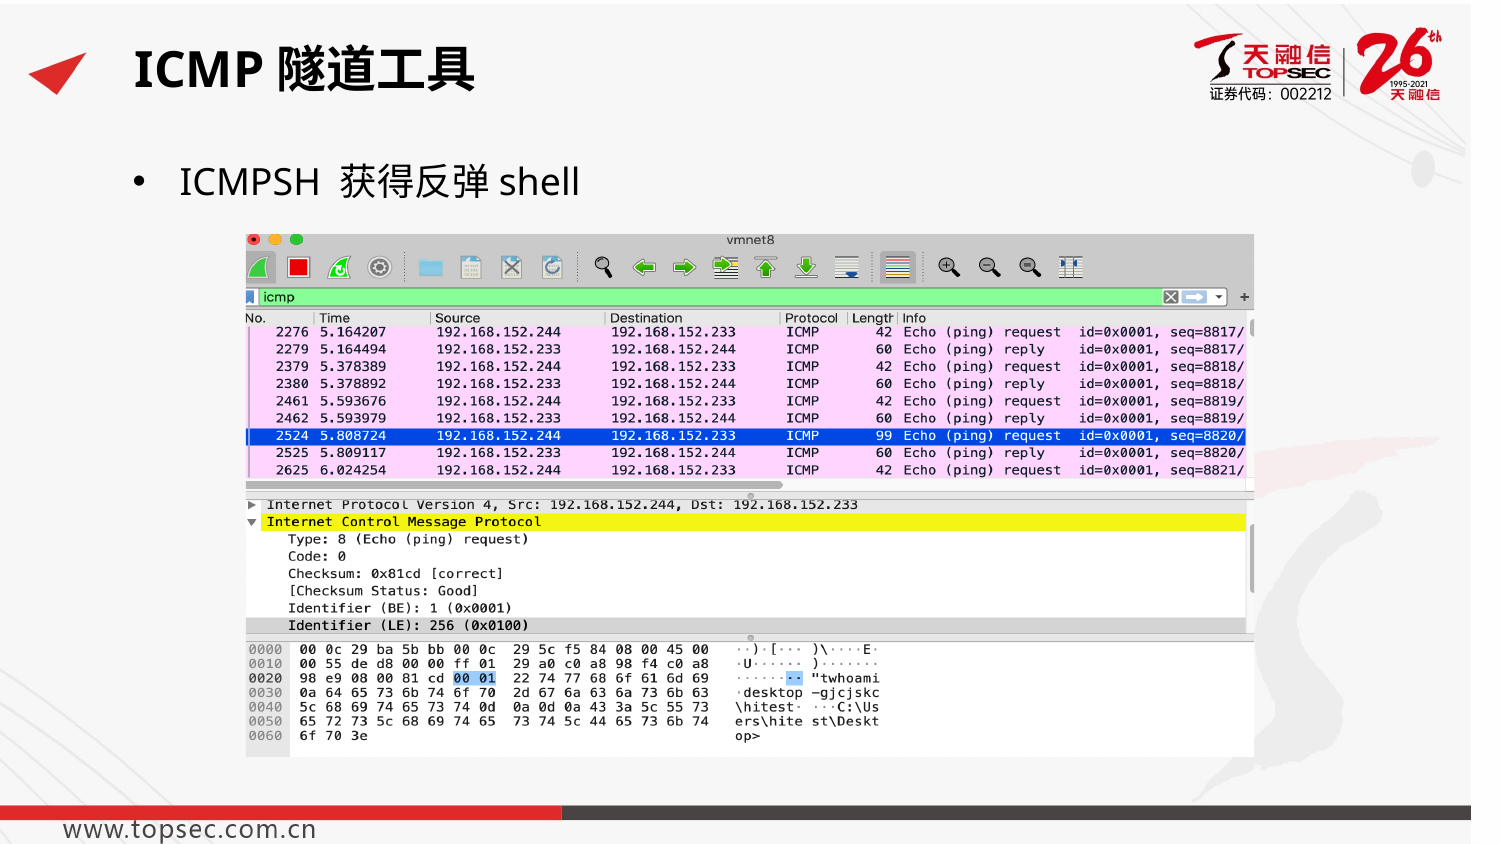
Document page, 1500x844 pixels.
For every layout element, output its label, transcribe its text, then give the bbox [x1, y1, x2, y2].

list ICMPSH 获得反弹shell [117, 127, 1383, 685]
picture [0, 0, 1500, 844]
title ICMP隧道工具 [119, 1, 797, 127]
